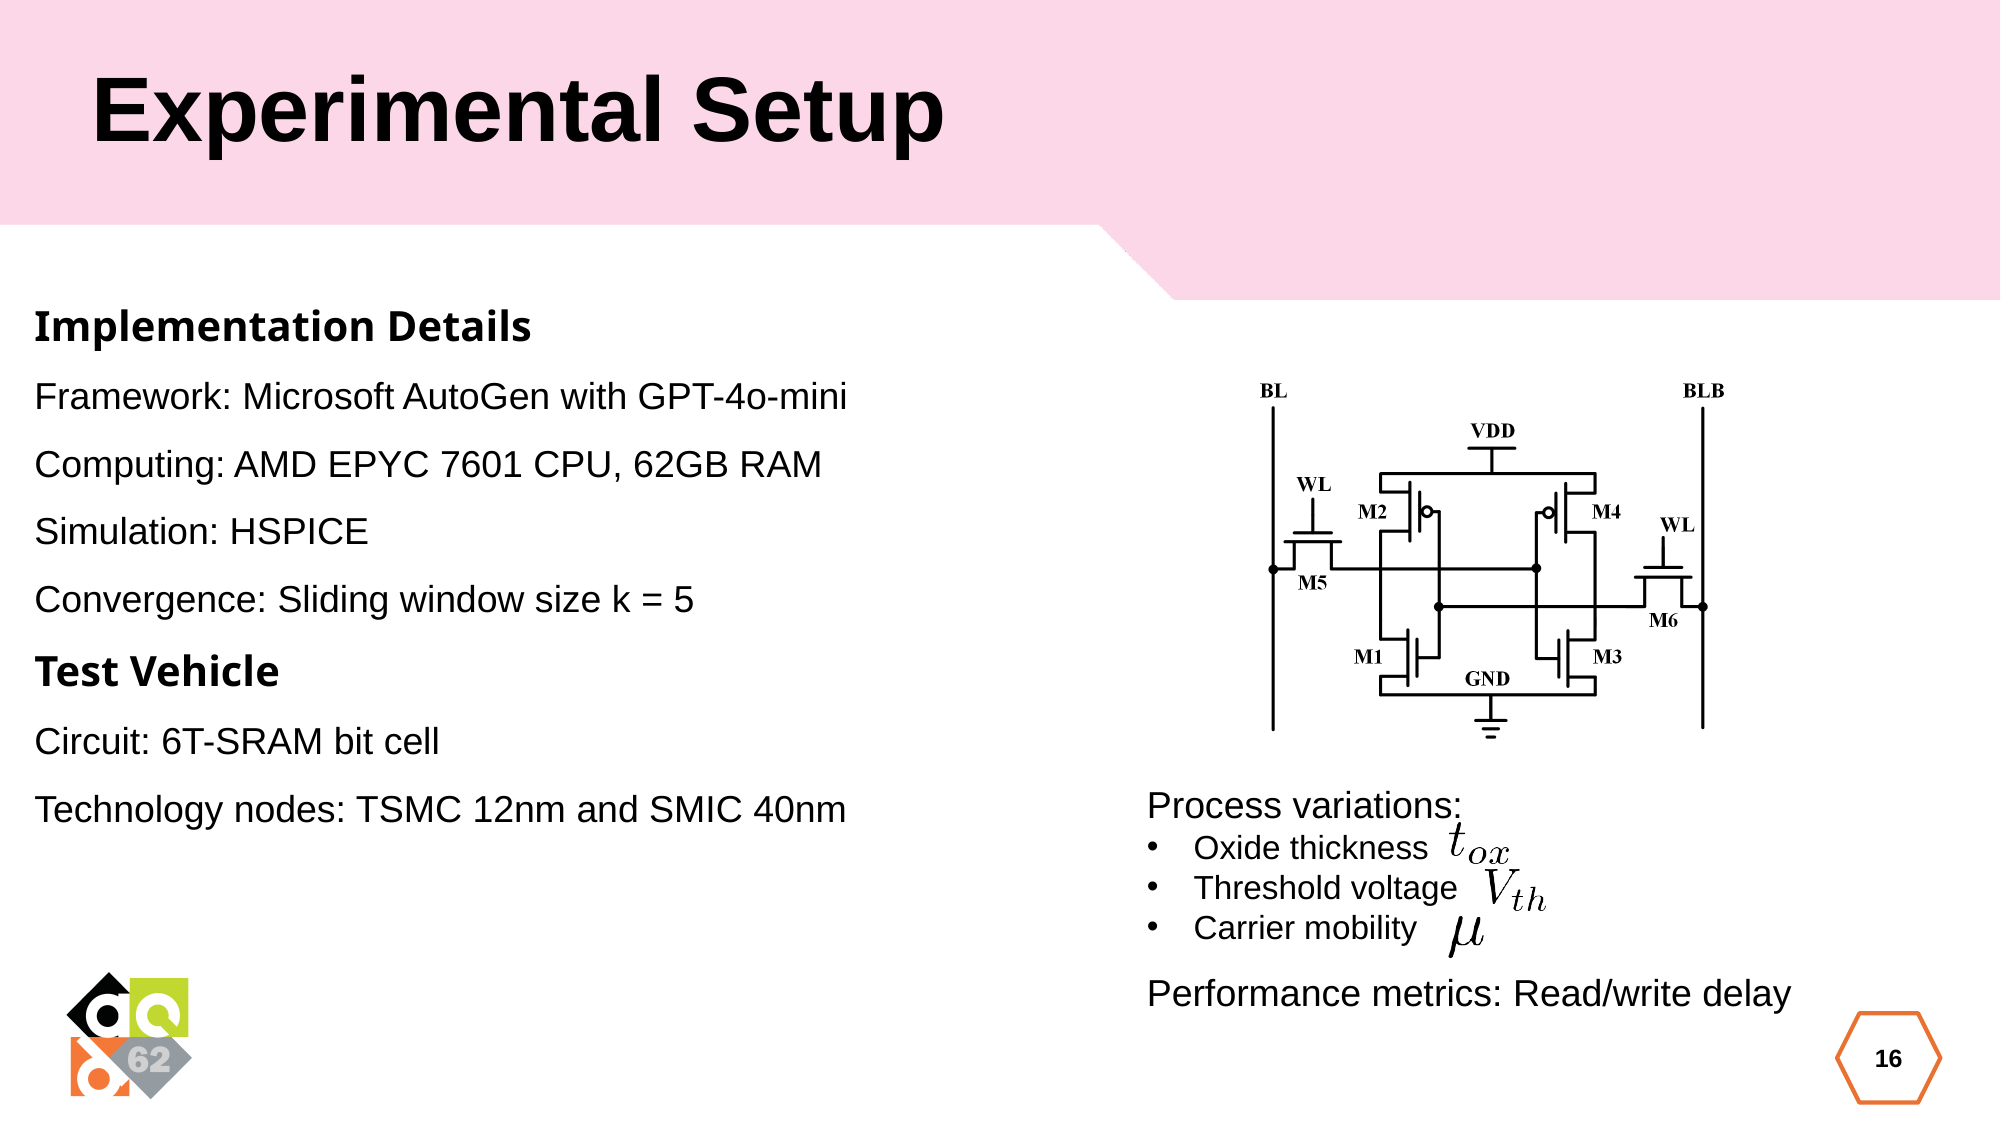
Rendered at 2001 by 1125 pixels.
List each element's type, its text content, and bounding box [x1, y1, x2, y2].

picture [0, 0, 2001, 300]
picture [1247, 373, 1735, 739]
picture [41, 948, 218, 1125]
picture [1448, 916, 1484, 959]
slide_number 16 [1835, 1021, 1943, 1105]
picture [1448, 821, 1510, 864]
picture [1484, 869, 1546, 912]
text_box Implementation Details Framework: Microsoft AutoGen with GPT-4o-mini Computing: AMD EPYC 7601 CPU, 62GB RAM Simulation: HSPICE Convergence: Sliding window size k = 5 Test Vehicle Circuit: 6T-SRAM bit cell Technology nodes: TSMC 12nm and SMIC 40nm [19, 267, 1061, 905]
text_box Process variations: Oxide thickness Threshold voltage Carrier mobility Performance metrics: Read/write delay [1132, 751, 1941, 1021]
title Experimental Setup [76, 3, 1936, 221]
